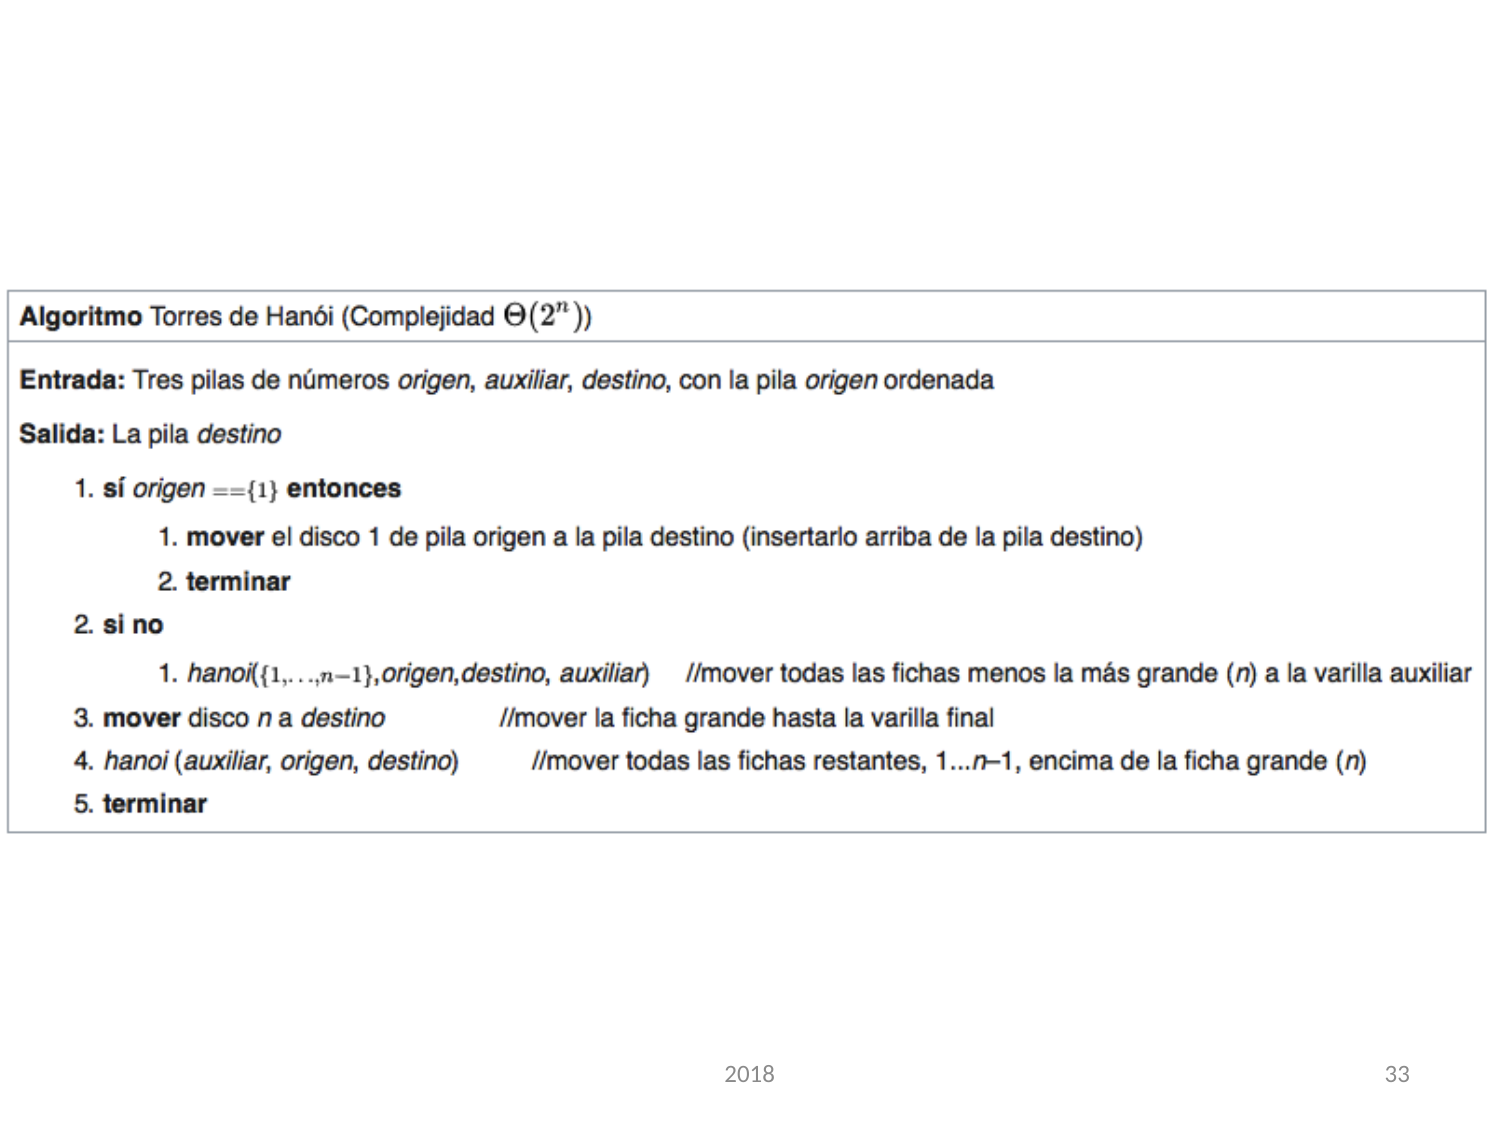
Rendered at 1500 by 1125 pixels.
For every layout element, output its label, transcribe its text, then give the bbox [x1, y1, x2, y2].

slide_number 33 [1074, 1042, 1425, 1103]
picture [0, 281, 1500, 843]
footer 2018 [512, 1042, 988, 1103]
